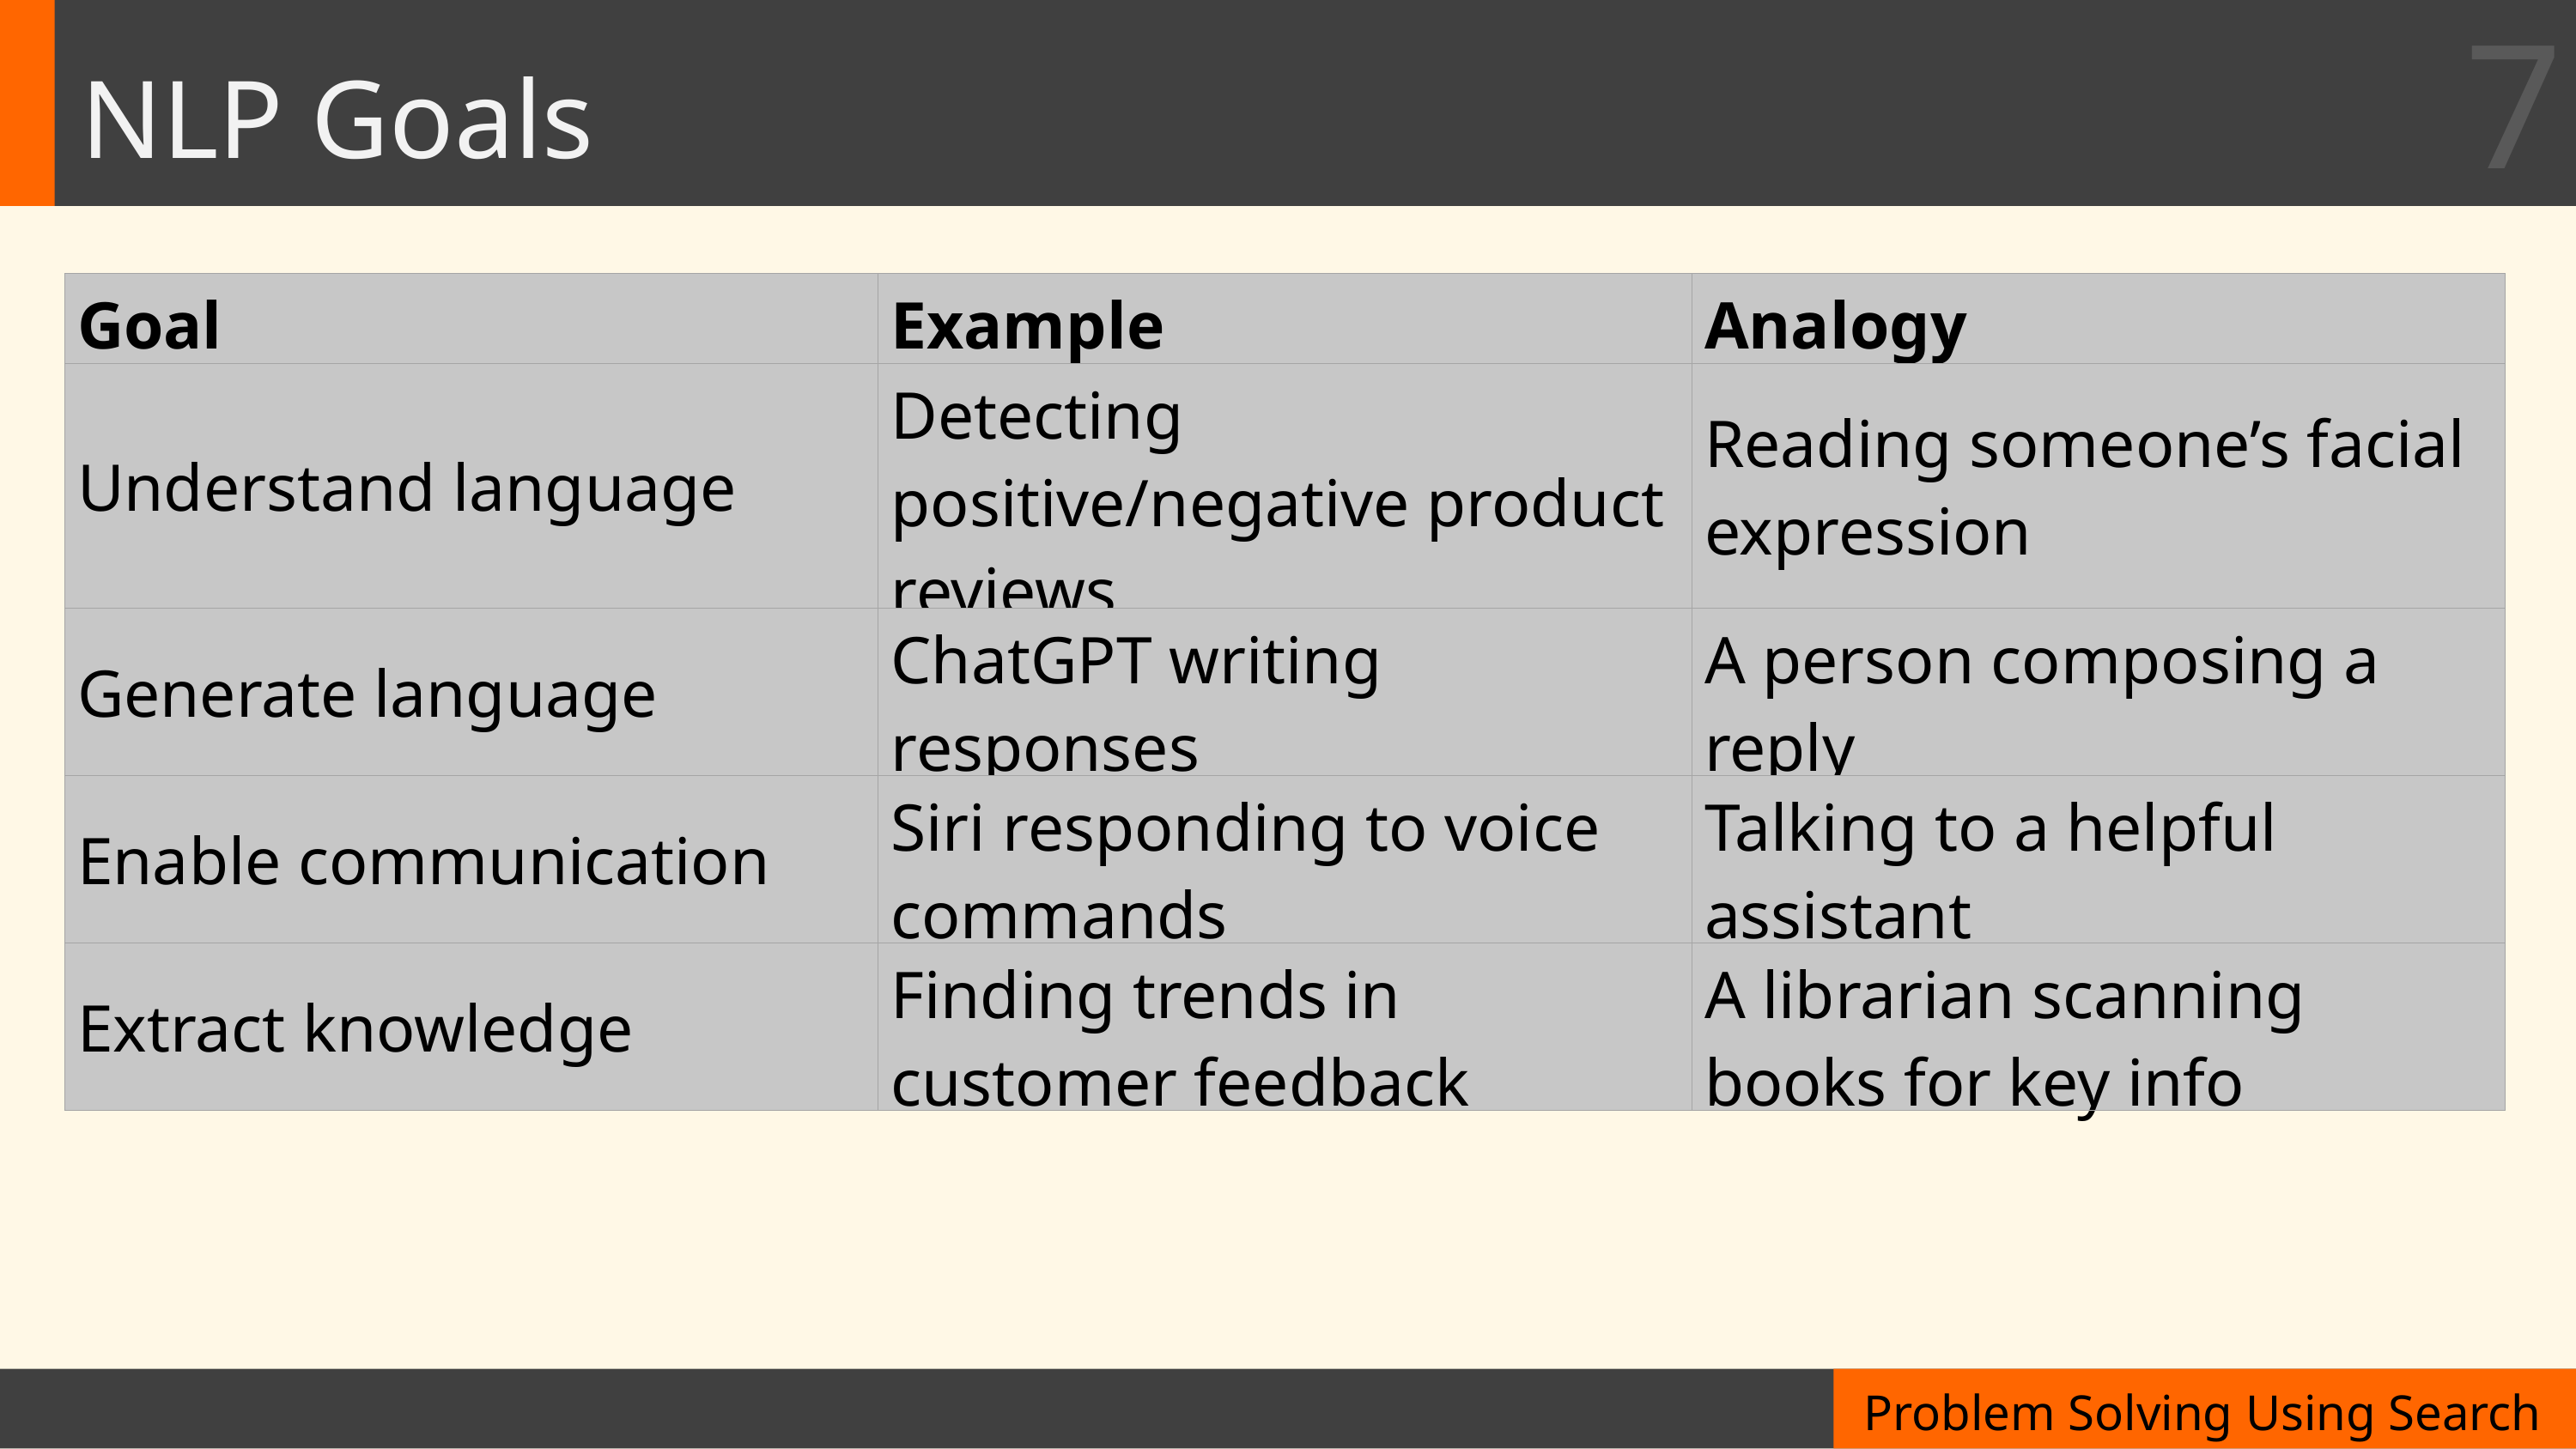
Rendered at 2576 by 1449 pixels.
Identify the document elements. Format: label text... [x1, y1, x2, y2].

slide_number 7 [1996, 0, 2576, 227]
table_cell Finding trends in customer feedback [878, 943, 1692, 1110]
table_cell Understand language [65, 364, 878, 608]
table_cell Generate language [65, 609, 878, 775]
table_cell Extract knowledge [65, 943, 878, 1110]
table_cell Talking to a helpful assistant [1692, 776, 2505, 943]
table_cell ChatGPT writing responses [878, 609, 1692, 775]
table_header Goal [65, 274, 878, 363]
table_cell Enable communication [65, 776, 878, 943]
table_header Example [878, 274, 1692, 363]
table_cell Siri responding to voice commands [878, 776, 1692, 943]
table_cell A person composing a reply [1692, 609, 2505, 775]
table_cell Reading someone’s facial expression [1692, 364, 2505, 608]
title NLP Goals [68, 59, 1996, 168]
table_cell A librarian scanning books for key info [1692, 943, 2505, 1110]
table_cell Detecting positive/negative product reviews [878, 364, 1692, 608]
table_header Analogy [1692, 274, 2505, 363]
text_box Problem Solving Using Search [1261, 1375, 2555, 1446]
